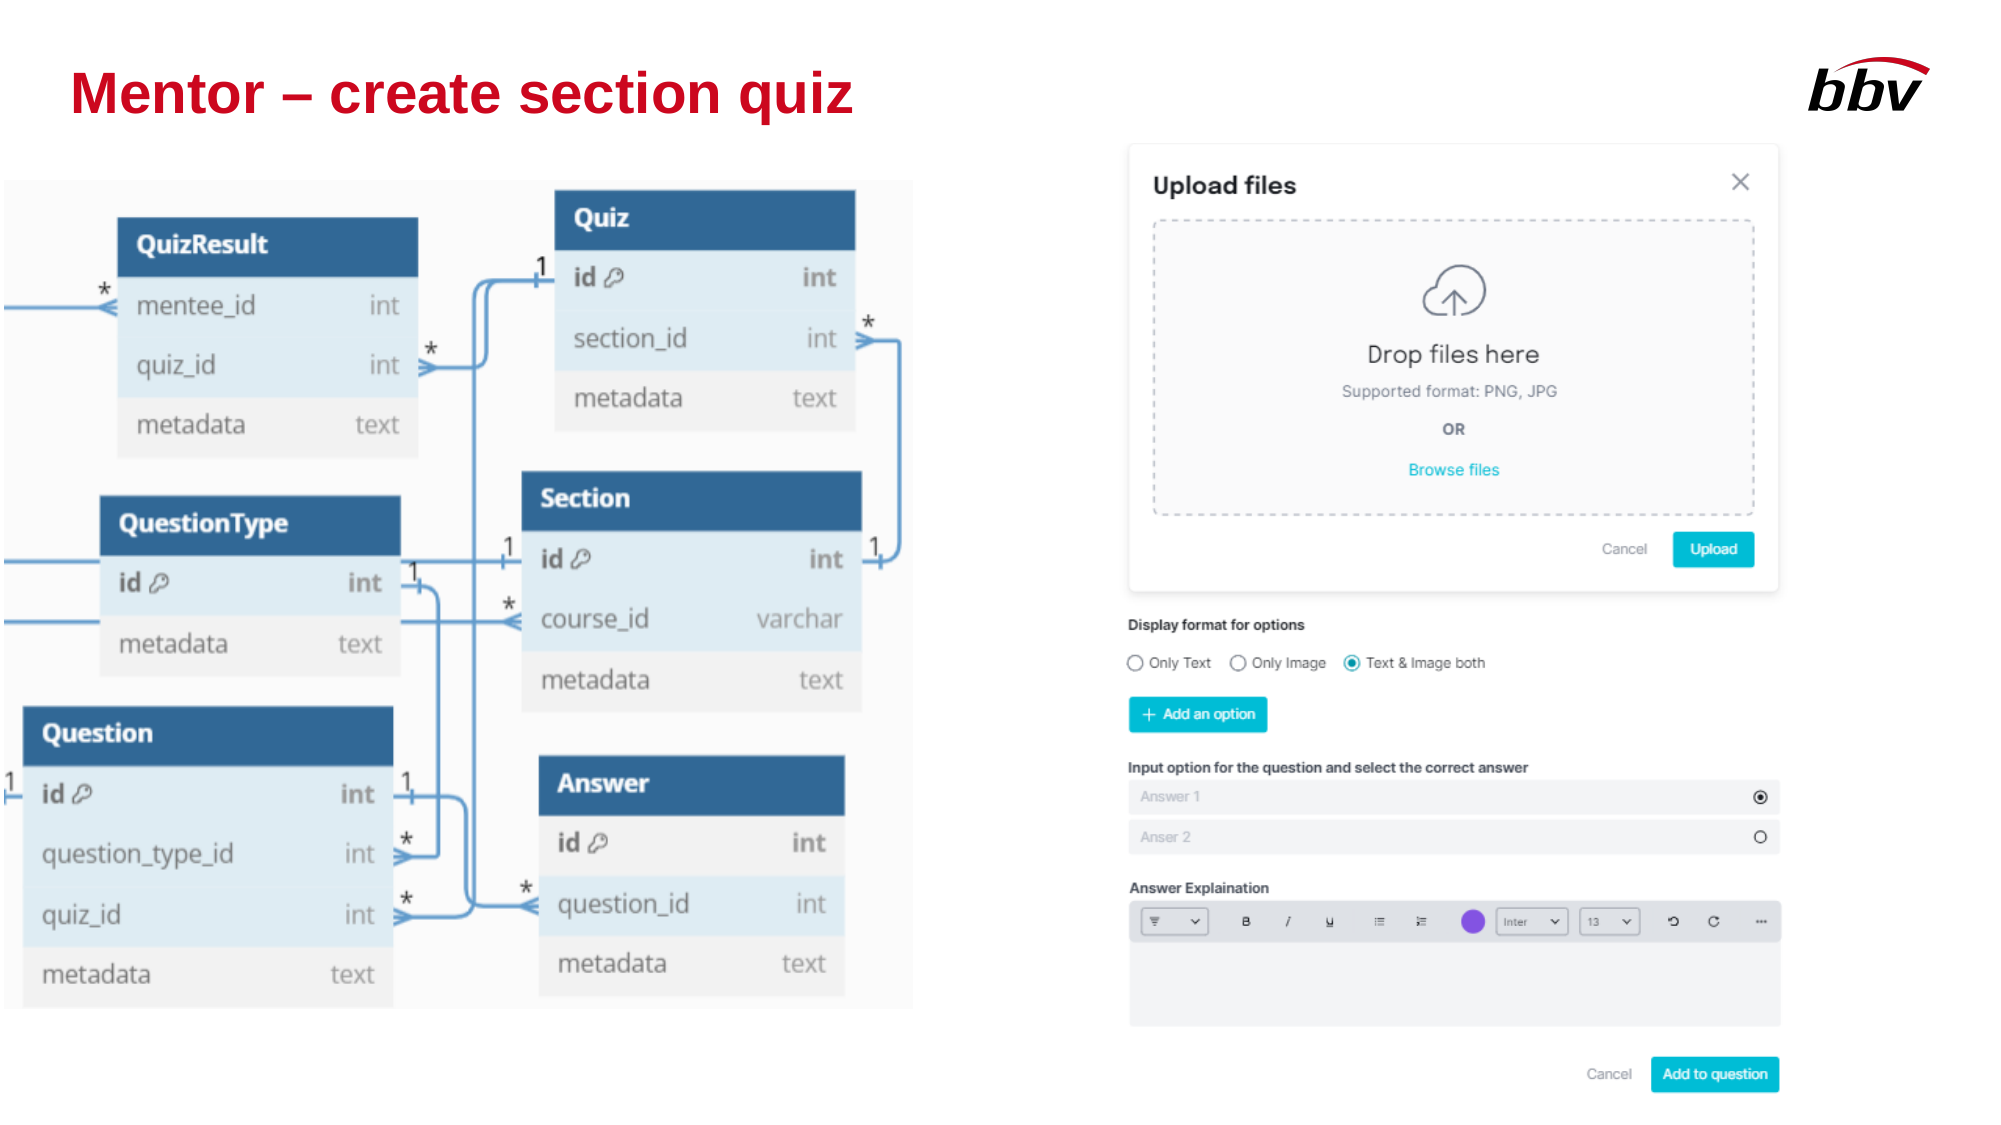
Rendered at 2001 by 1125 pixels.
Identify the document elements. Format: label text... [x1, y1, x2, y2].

picture [4, 179, 913, 1009]
title Mentor – create section quiz [70, 0, 1666, 181]
picture [1808, 57, 1930, 111]
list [1091, 143, 1812, 1125]
